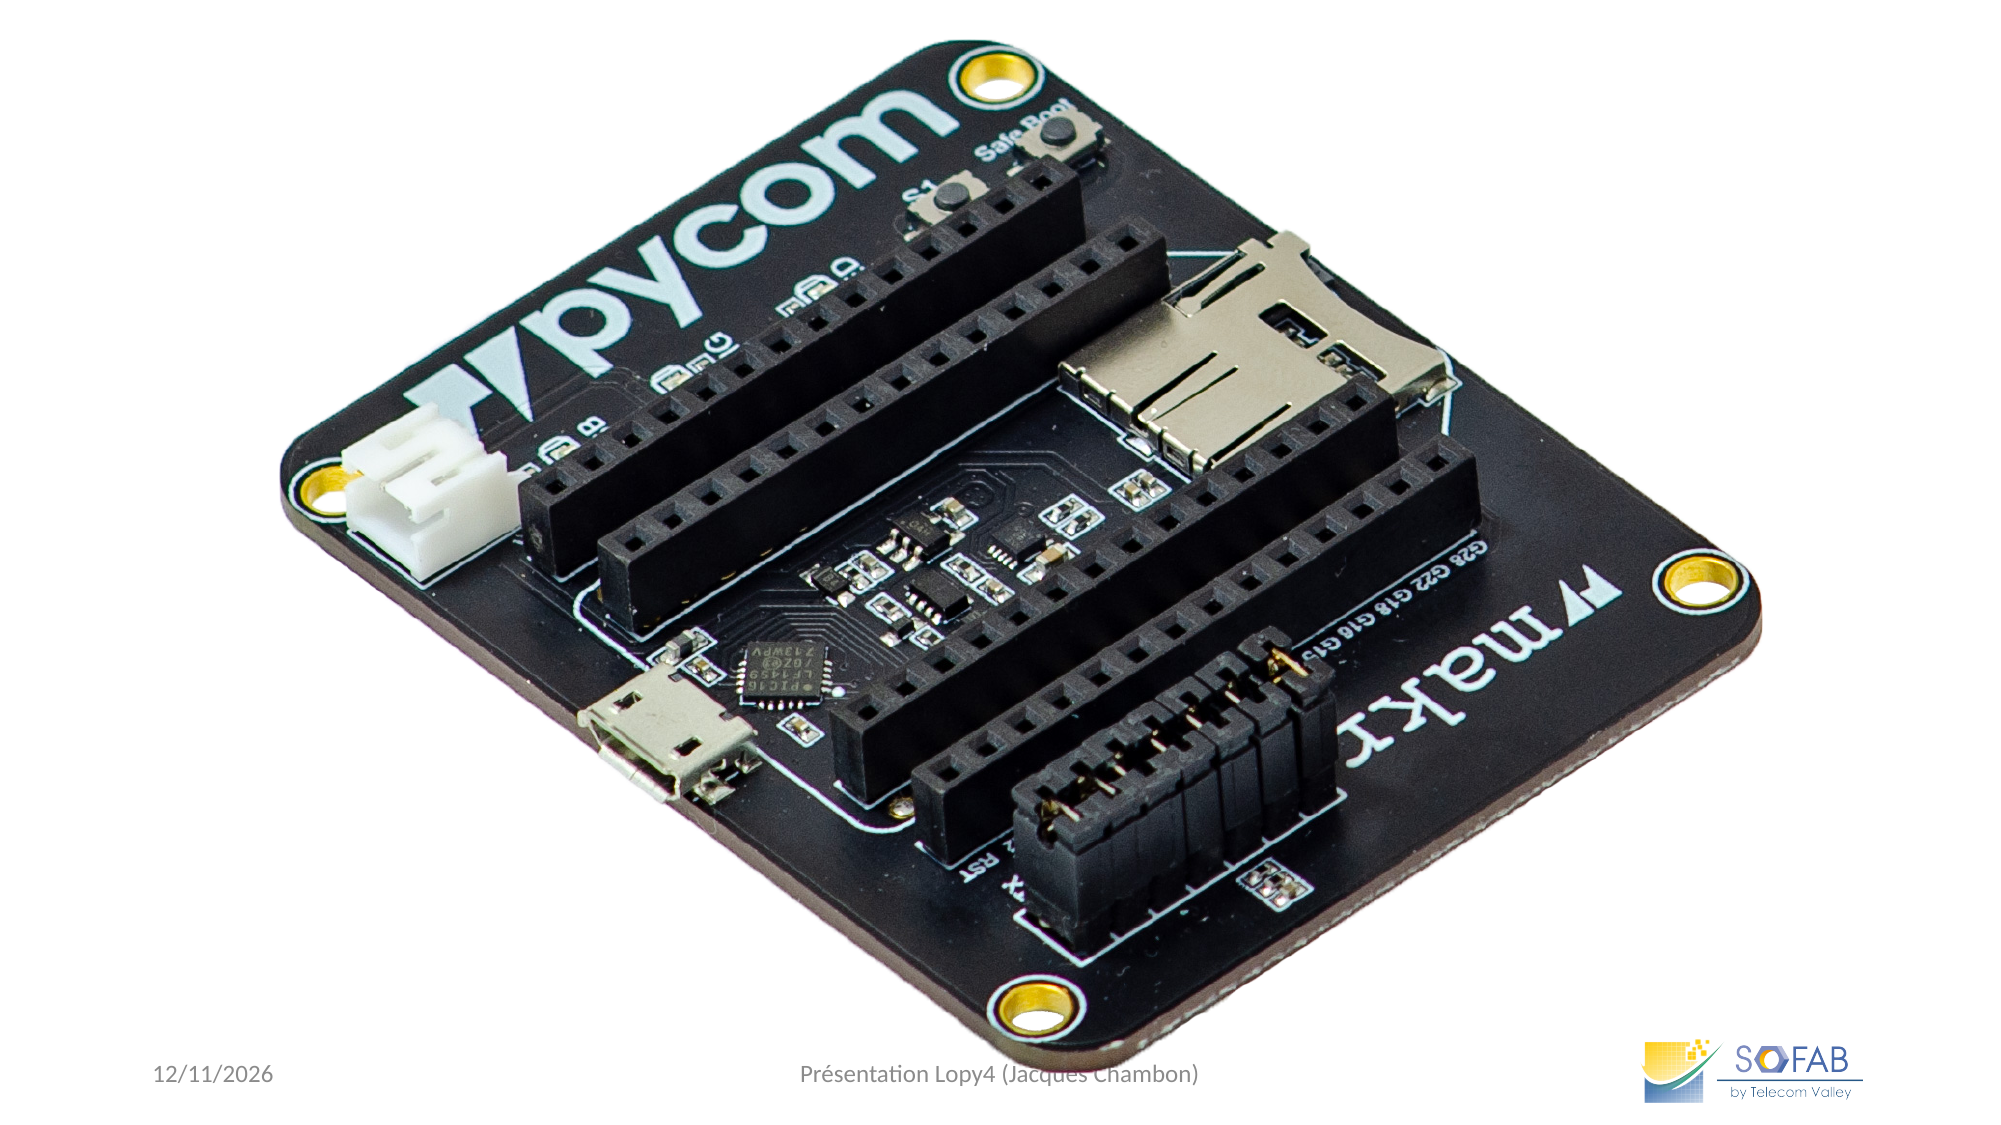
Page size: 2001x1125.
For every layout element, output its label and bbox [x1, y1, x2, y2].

picture [237, 0, 1863, 1125]
slide_number [137, 1042, 237, 1103]
